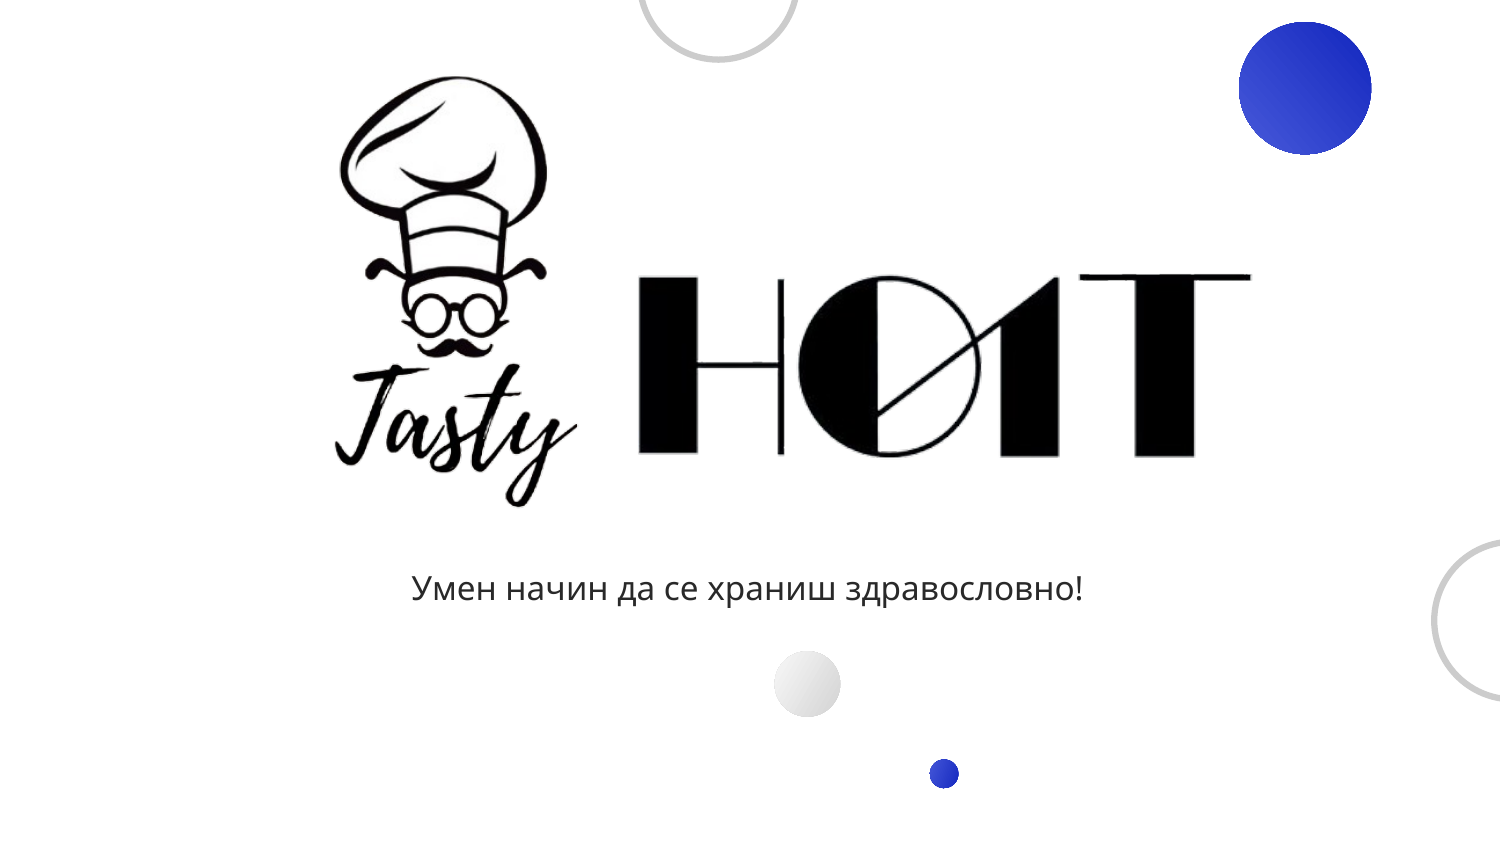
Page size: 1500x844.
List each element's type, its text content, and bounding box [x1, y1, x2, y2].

subtitle Умен начин да се храниш здравословно! [375, 525, 1150, 622]
text_box [642, 0, 795, 60]
picture [269, 46, 627, 519]
text_box [1434, 542, 1500, 699]
text_box [929, 759, 959, 789]
picture [631, 193, 1257, 541]
text_box [1239, 22, 1372, 155]
text_box [774, 651, 841, 717]
